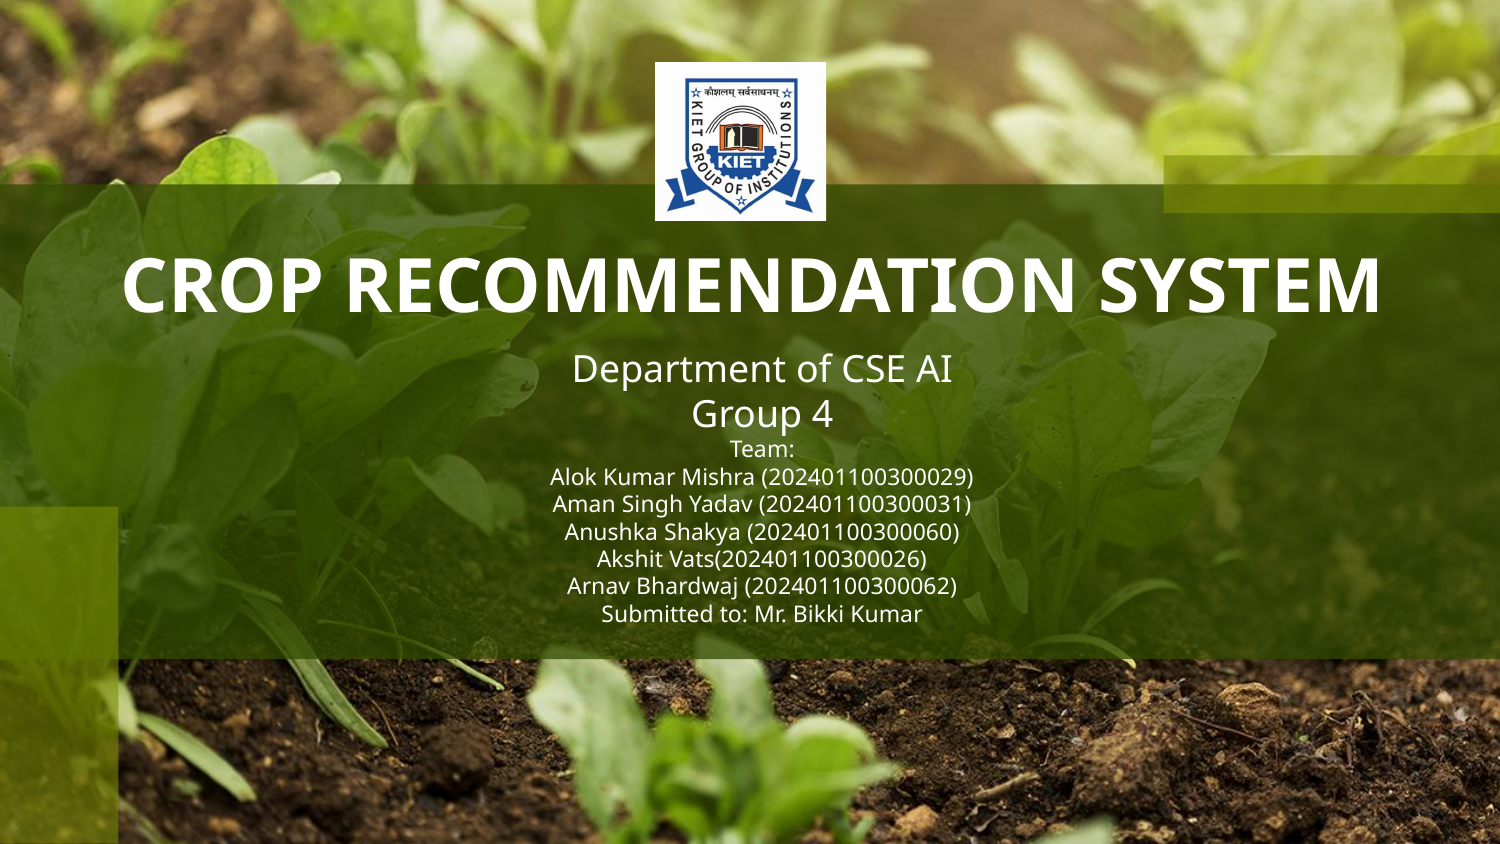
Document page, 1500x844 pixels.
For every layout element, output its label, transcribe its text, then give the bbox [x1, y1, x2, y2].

picture [0, 0, 1500, 221]
subtitle Department of CSE AI Group 4 Team: Alok Kumar Mishra (202401100300029) Aman Singh Yadav (202401100300031) Anushka Shakya (202401100300060) Akshit Vats(202401100300026) Arnav Bhardwaj (202401100300062) Submitted to: Mr. Bikki Kumar [240, 329, 1285, 764]
title CROP RECOMMENDATION SYSTEM [77, 220, 1429, 343]
picture [119, 660, 1500, 844]
